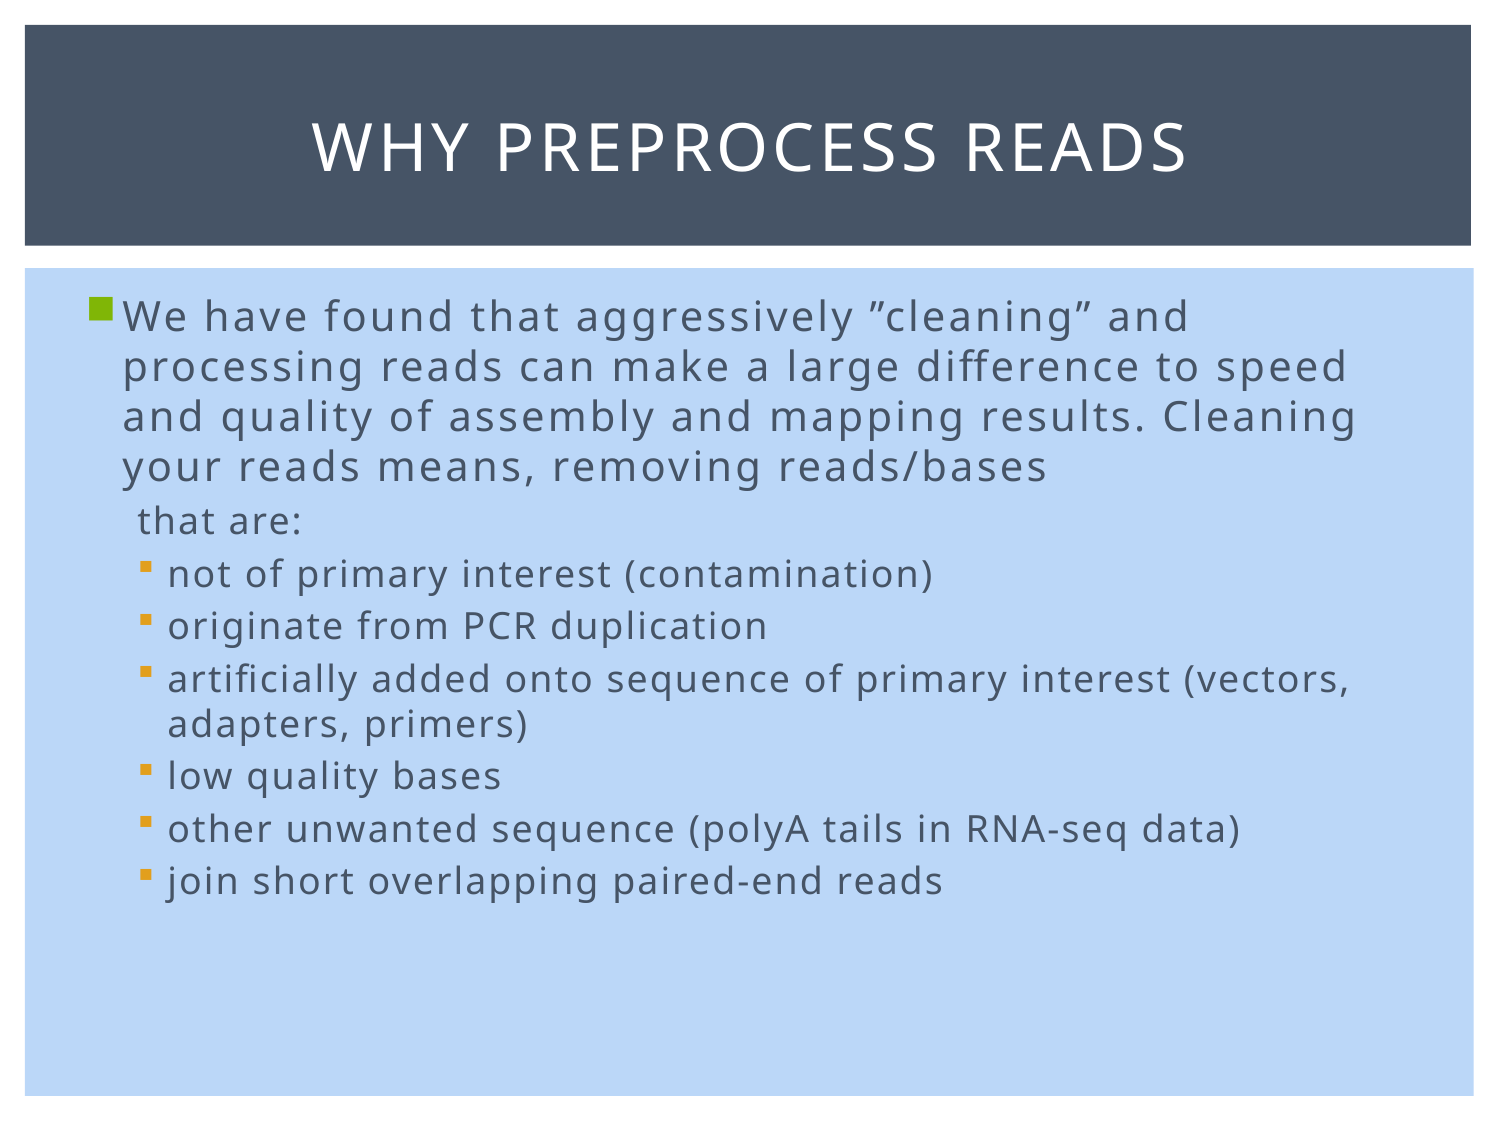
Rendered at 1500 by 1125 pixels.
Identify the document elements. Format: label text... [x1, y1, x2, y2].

list We have found that aggressively ”cleaning” and processing reads can make a large difference to speed and quality of assembly and mapping results. Cleaning your reads means, removing reads/bases that are: not of primary interest (contamination) originate from PCR duplication artificially added onto sequence of primary interest (vectors, adapters, primers) low quality bases other unwanted sequence (polyA tails in RNA-seq data) join short overlapping paired-end reads [62, 281, 1442, 1005]
title Why Preprocess reads [62, 58, 1438, 232]
